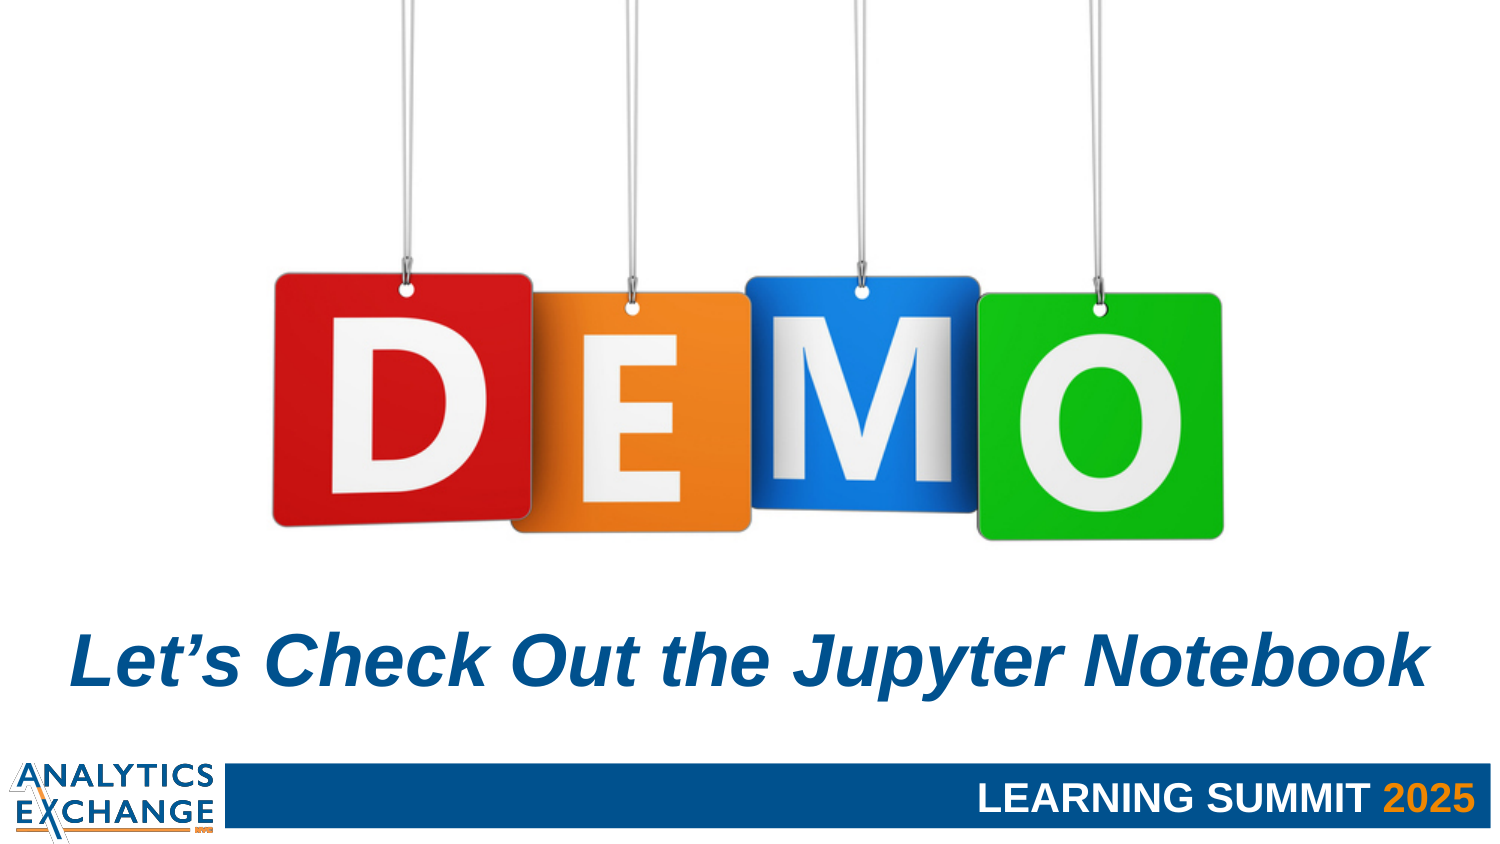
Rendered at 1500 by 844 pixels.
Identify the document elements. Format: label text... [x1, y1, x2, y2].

title Let’s Check Out the Jupyter Notebook [36, 596, 1464, 691]
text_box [9, 763, 1491, 844]
picture [195, 0, 1305, 562]
